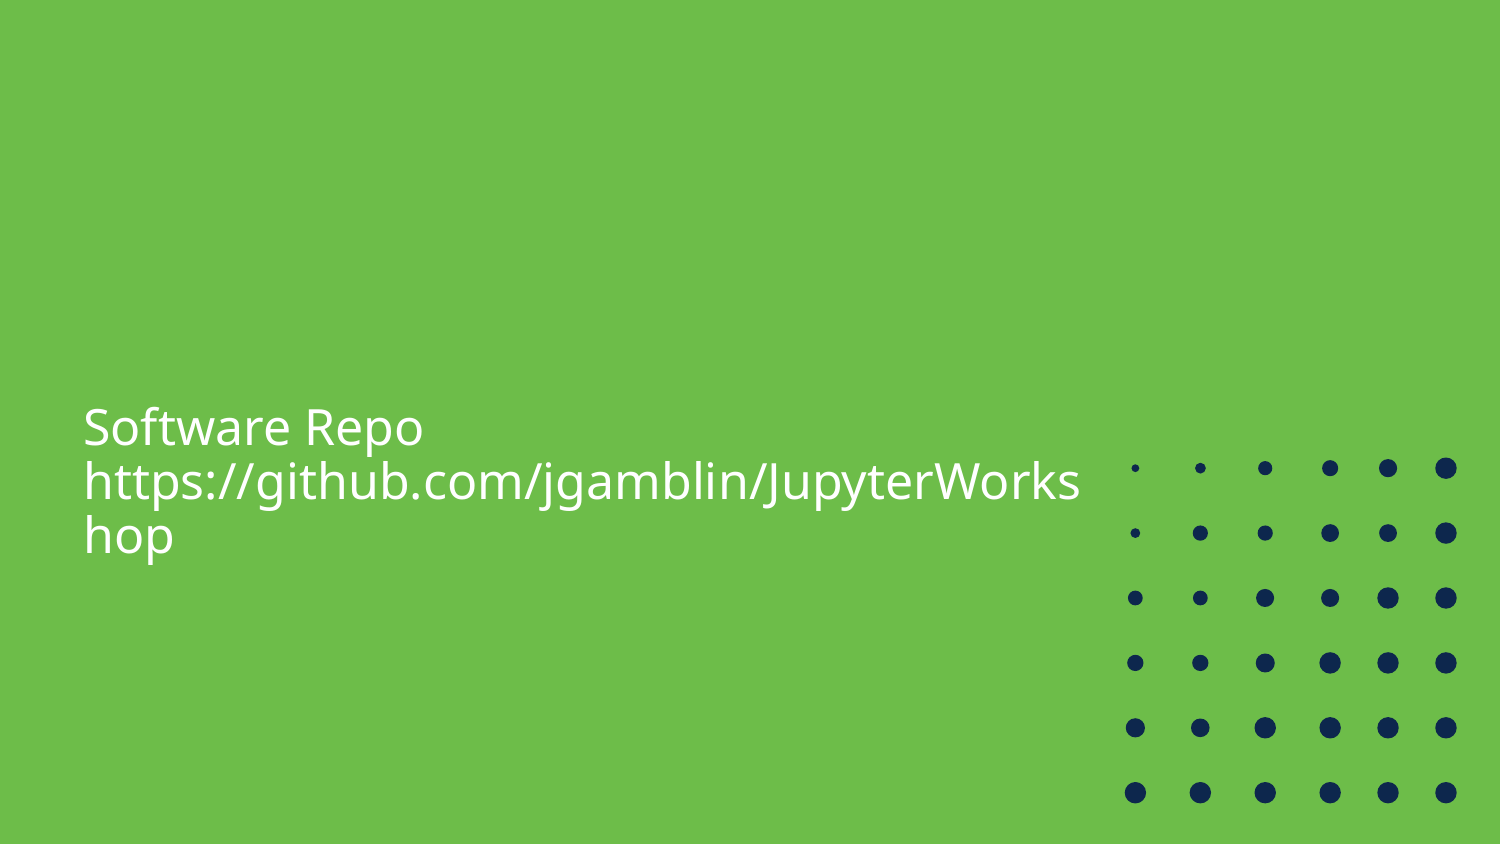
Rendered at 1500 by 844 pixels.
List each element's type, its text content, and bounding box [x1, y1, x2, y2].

title Software Repo https://github.com/jgamblin/JupyterWorkshop [68, 150, 1119, 572]
